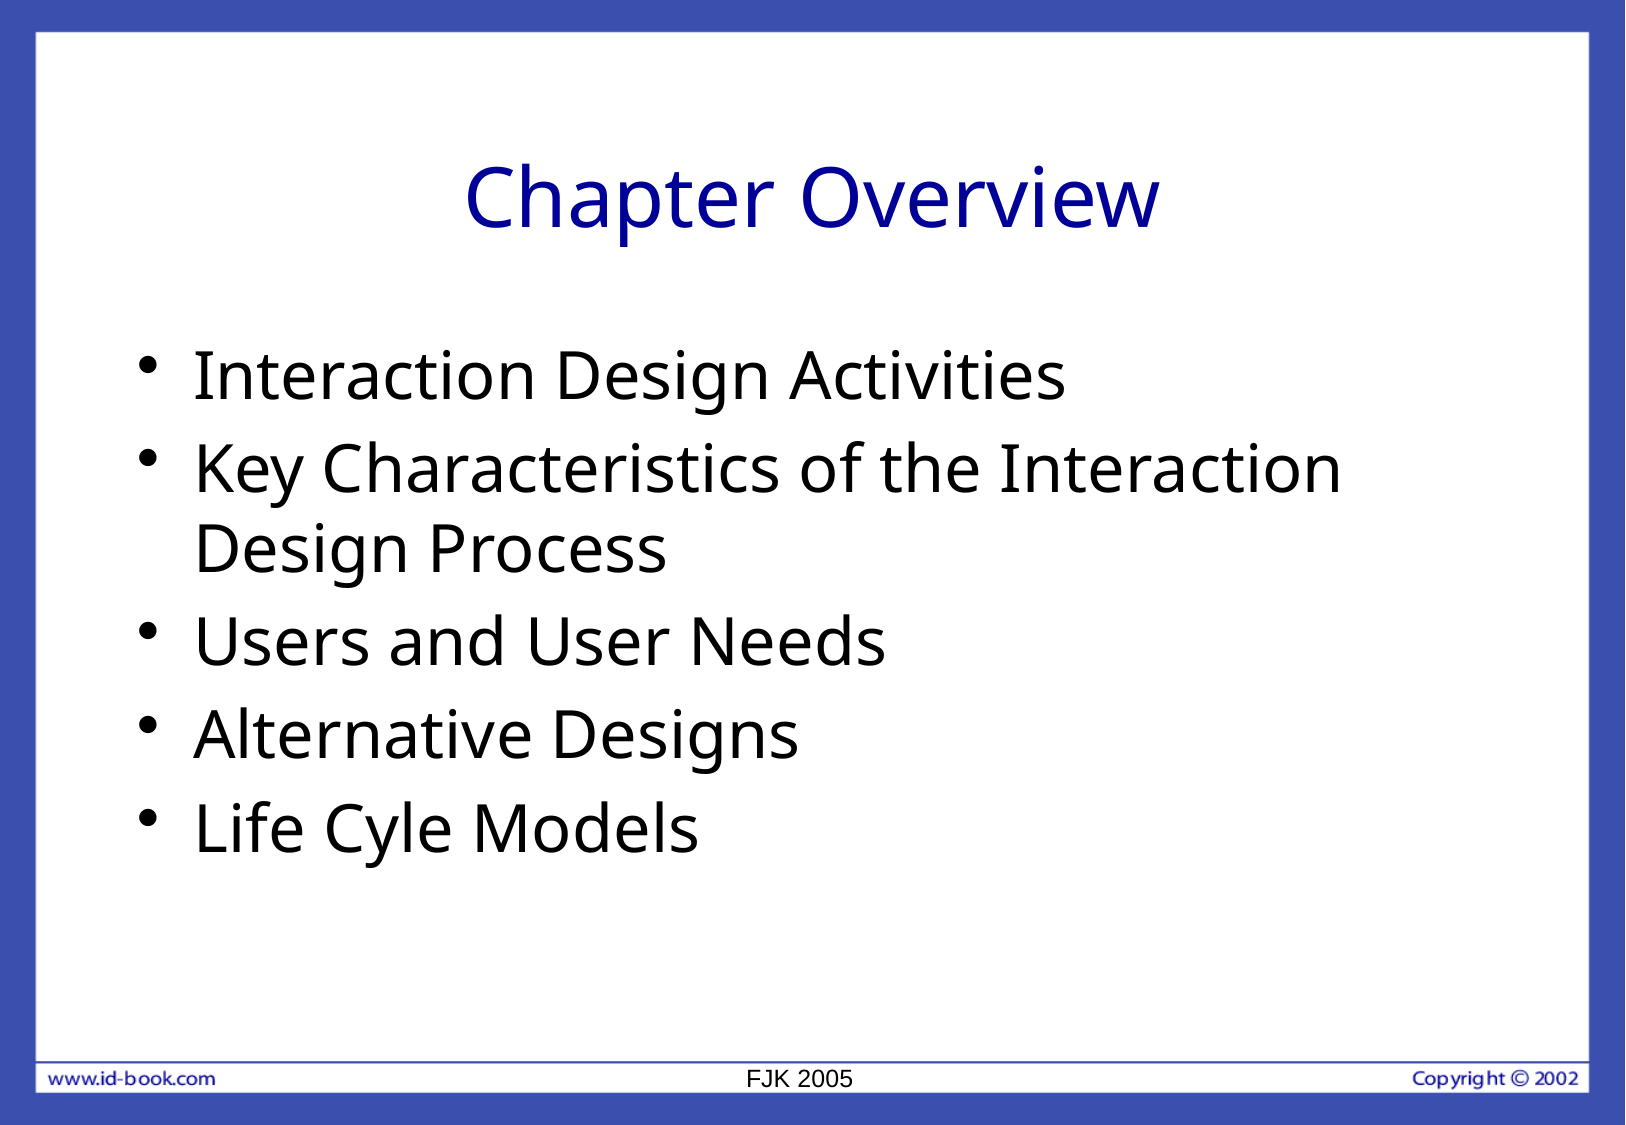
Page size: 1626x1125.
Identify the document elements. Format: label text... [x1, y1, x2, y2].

picture [0, 0, 1625, 1125]
title Chapter Overview [121, 99, 1504, 288]
text_box FJK 2005 [731, 1054, 869, 1100]
list Interaction Design Activities Key Characteristics of the Interaction Design Process Users and User Needs Alternative Designs Life Cyle Models [121, 324, 1504, 1001]
